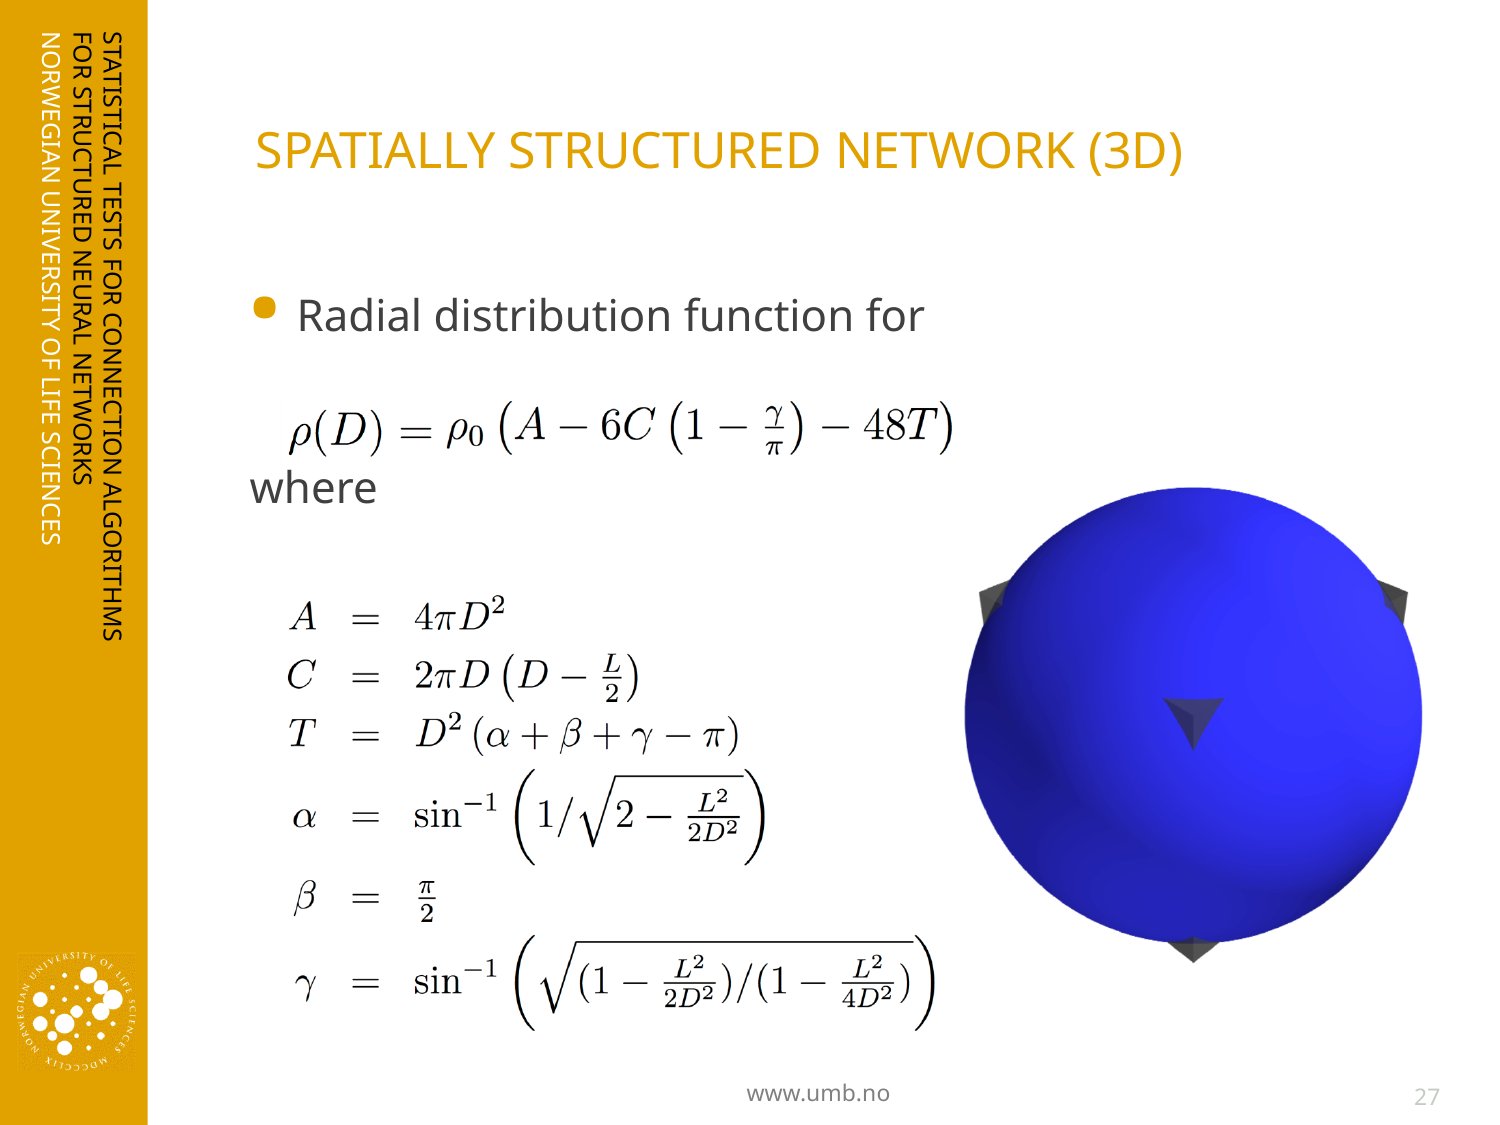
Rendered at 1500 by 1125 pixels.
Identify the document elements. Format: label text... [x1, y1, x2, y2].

slide_number 27 [1354, 1074, 1500, 1125]
title SPATIALLY STRUCTURED NETWORK (3D) [240, 31, 1407, 186]
picture [280, 389, 1471, 1036]
picture [17, 952, 136, 1071]
footer STATISTICAL TESTS FOR CONNECTION ALGORITHMS FOR STRUCTURED NEURAL NETWORKS [74, 31, 123, 657]
